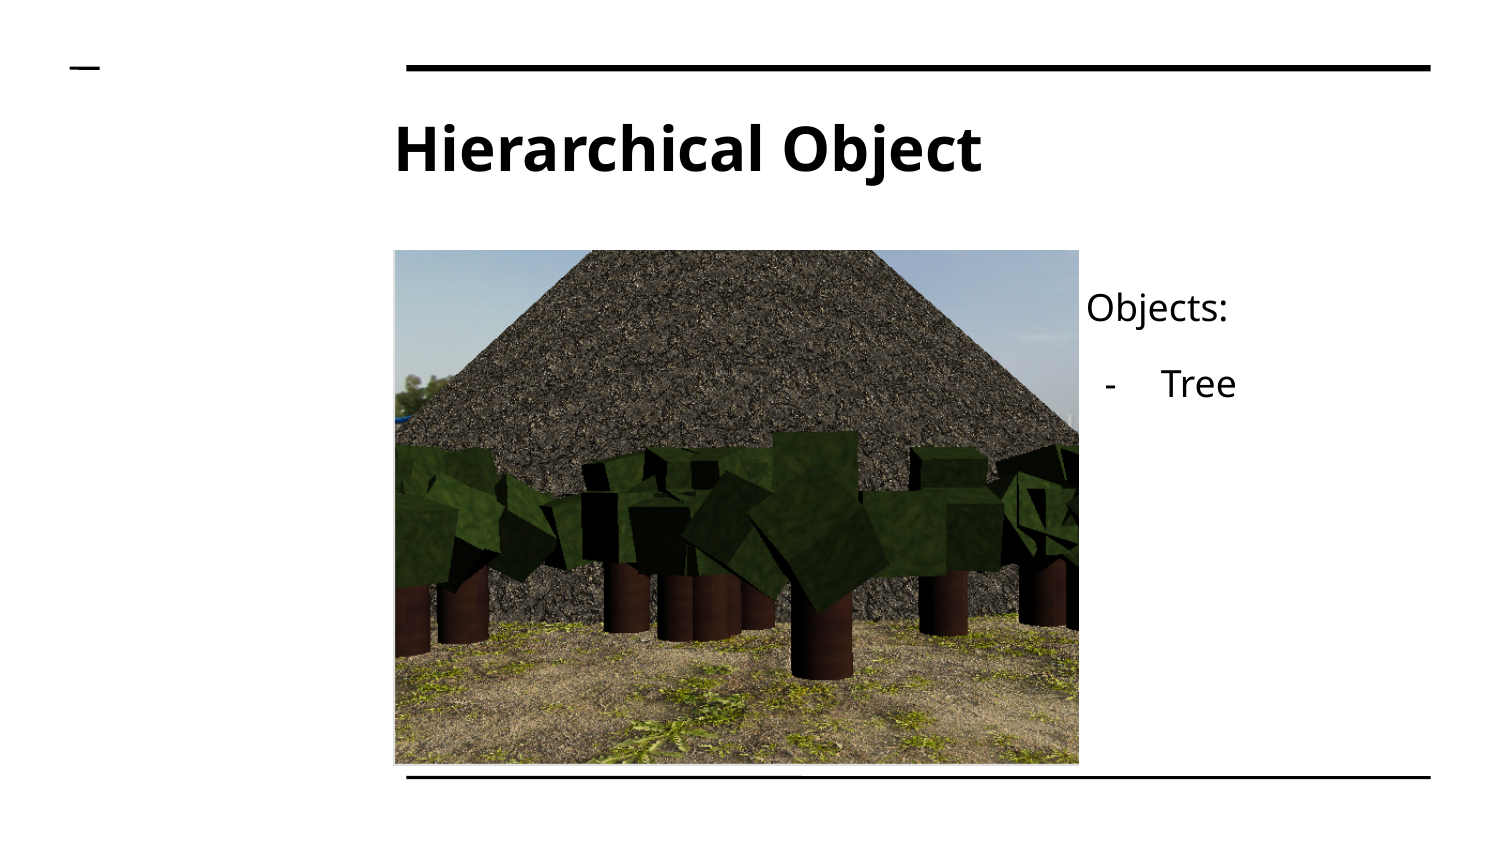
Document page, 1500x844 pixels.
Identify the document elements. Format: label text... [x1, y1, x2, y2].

picture [393, 250, 1079, 766]
title Hierarchical Object [393, 94, 1431, 199]
list Objects: Tree [1085, 261, 1433, 755]
